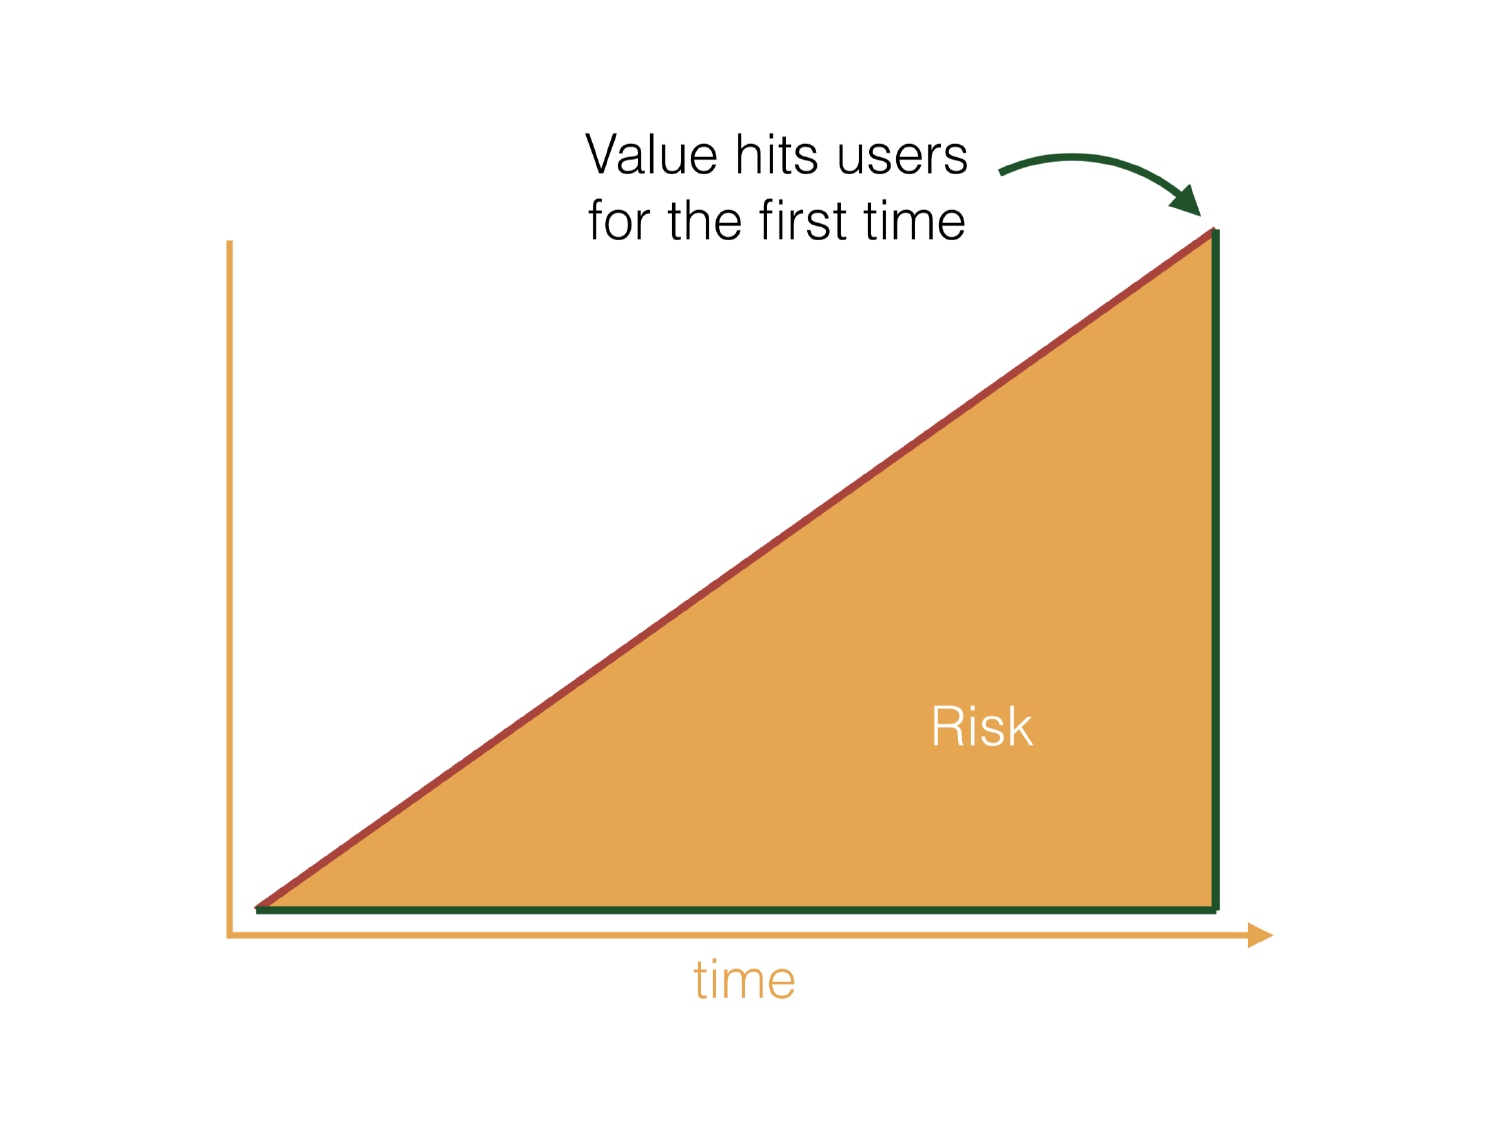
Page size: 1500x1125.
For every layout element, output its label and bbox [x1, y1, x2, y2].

list [74, 122, 1426, 1006]
